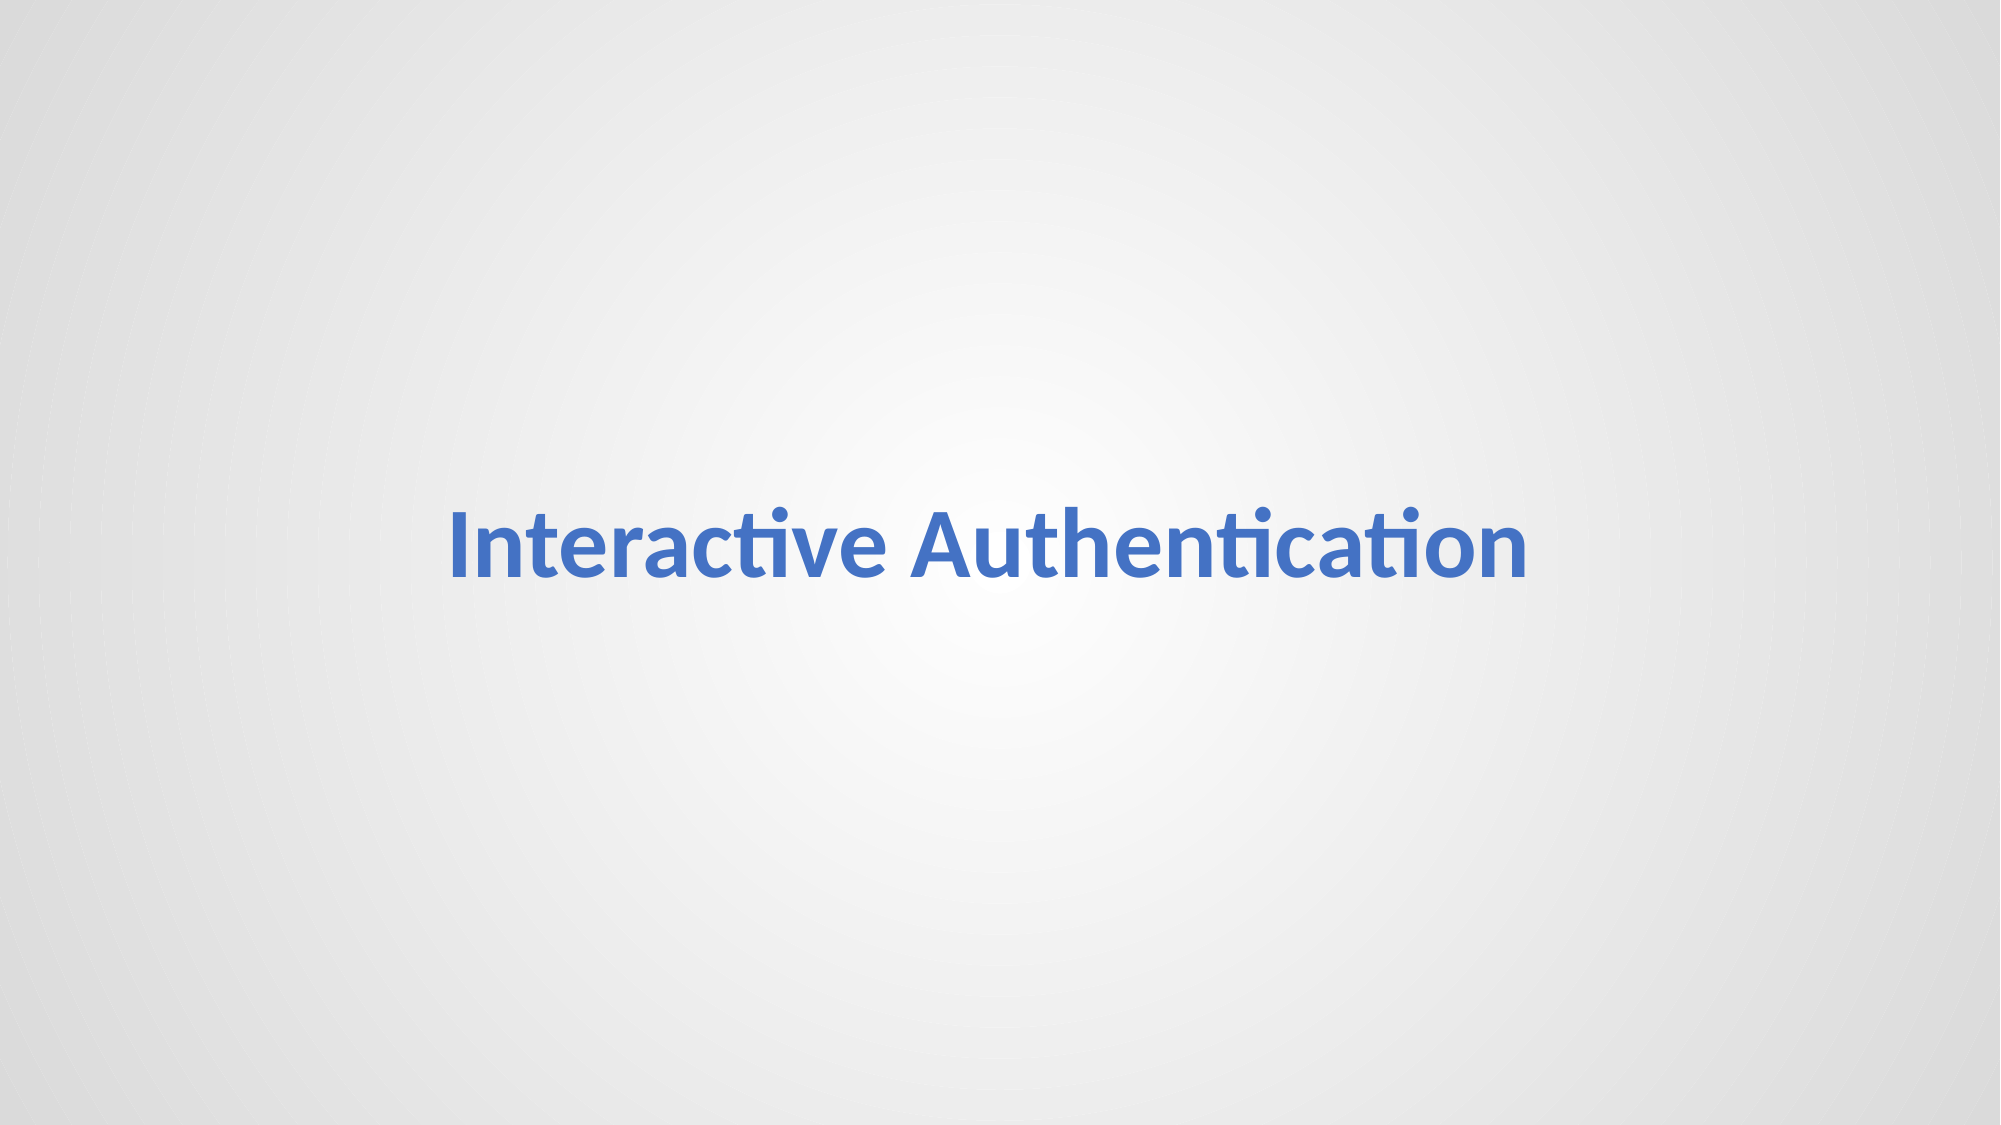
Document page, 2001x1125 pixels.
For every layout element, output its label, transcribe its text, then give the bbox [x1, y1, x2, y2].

title Interactive Authentication [0, 482, 2000, 607]
